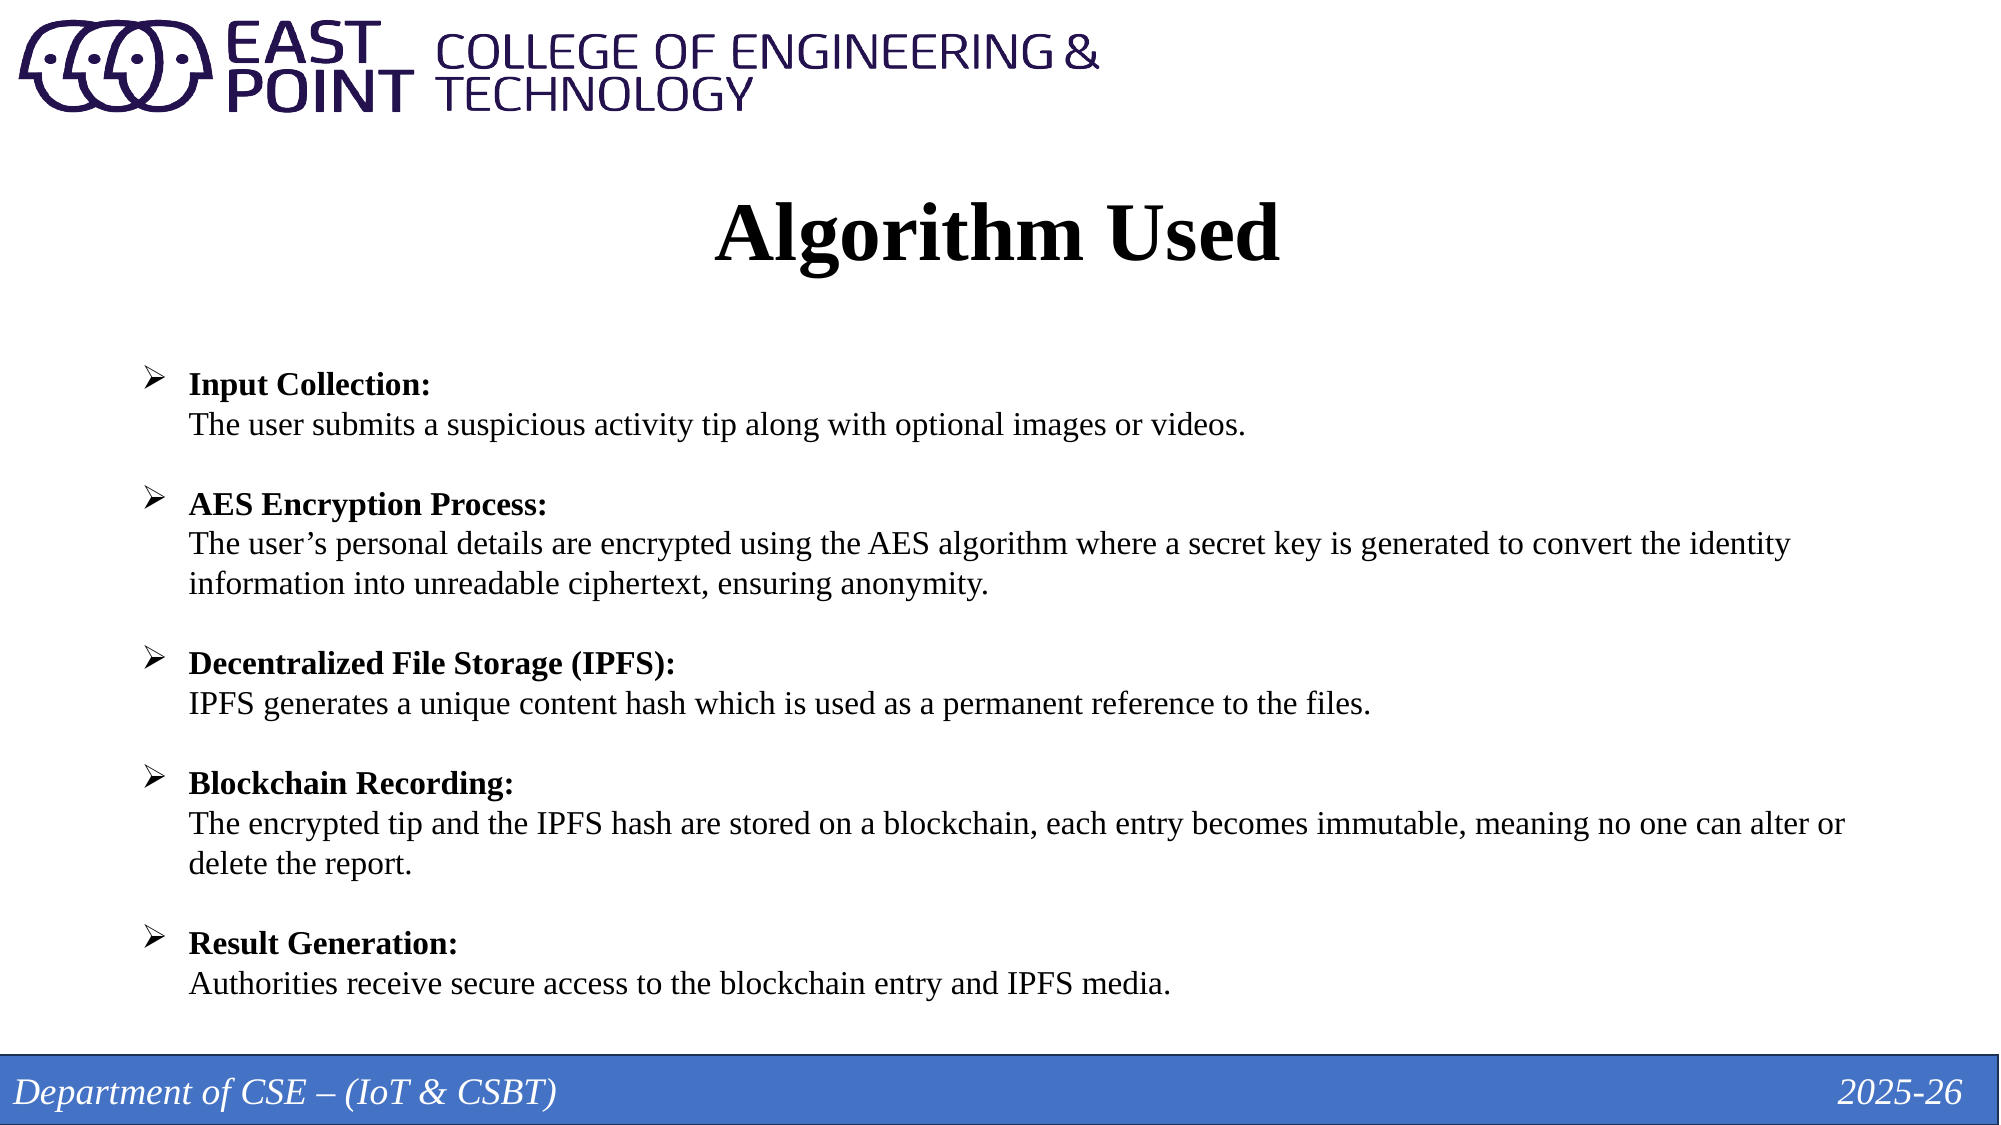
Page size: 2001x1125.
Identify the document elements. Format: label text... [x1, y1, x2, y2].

picture [18, 19, 1100, 113]
text_box Department of CSE – (IoT & CSBT) 2025-26 [0, 1054, 1999, 1125]
title Algorithm Used [688, 177, 1309, 291]
text_box Input Collection: The user submits a suspicious activity tip along with optional images or videos. AES Encryption Process: The user’s personal details are encrypted using the AES algorithm where a secret key is generated to convert the identity information into unreadable ciphertext, ensuring anonymity. Decentralized File Storage (IPFS): IPFS generates a unique content hash which is used as a permanent reference to the files. Blockchain Recording: The encrypted tip and the IPFS hash are stored on a blockchain, each entry becomes immutable, meaning no one can alter or delete the report. Result Generation: Authorities receive secure access to the blockchain entry and IPFS media. [126, 354, 1870, 1009]
